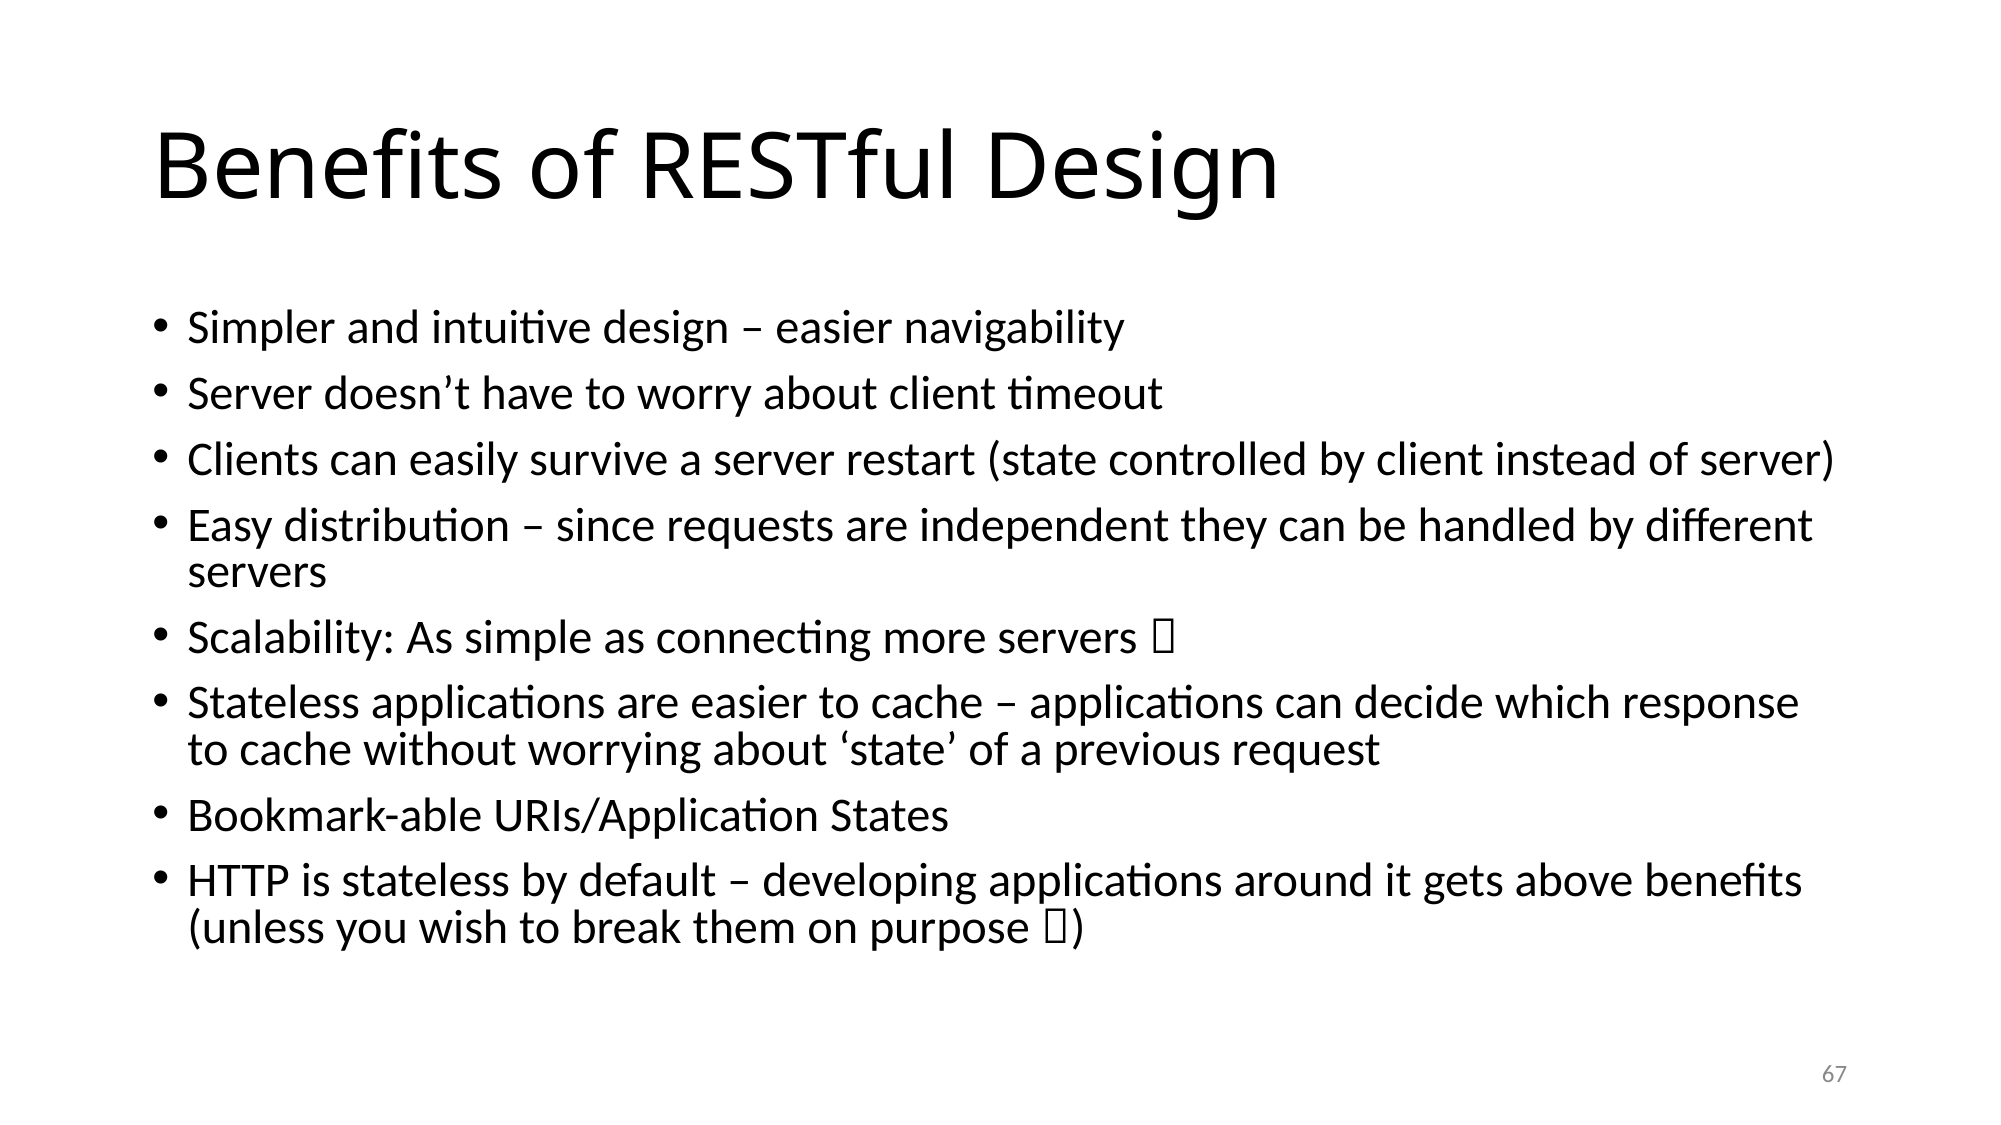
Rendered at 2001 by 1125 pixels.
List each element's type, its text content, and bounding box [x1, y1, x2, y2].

title Benefits of RESTful Design [137, 59, 1863, 278]
list Simpler and intuitive design – easier navigability Server doesn’t have to worry about client timeout Clients can easily survive a server restart (state controlled by client instead of server) Easy distribution – since requests are independent they can be handled by different servers Scalability: As simple as connecting more servers  Stateless applications are easier to cache – applications can decide which response to cache without worrying about ‘state’ of a previous request Bookmark-able URIs/Application States HTTP is stateless by default – developing applications around it gets above benefits (unless you wish to break them on purpose ) [137, 299, 1863, 1014]
slide_number 67 [1412, 1042, 1863, 1103]
